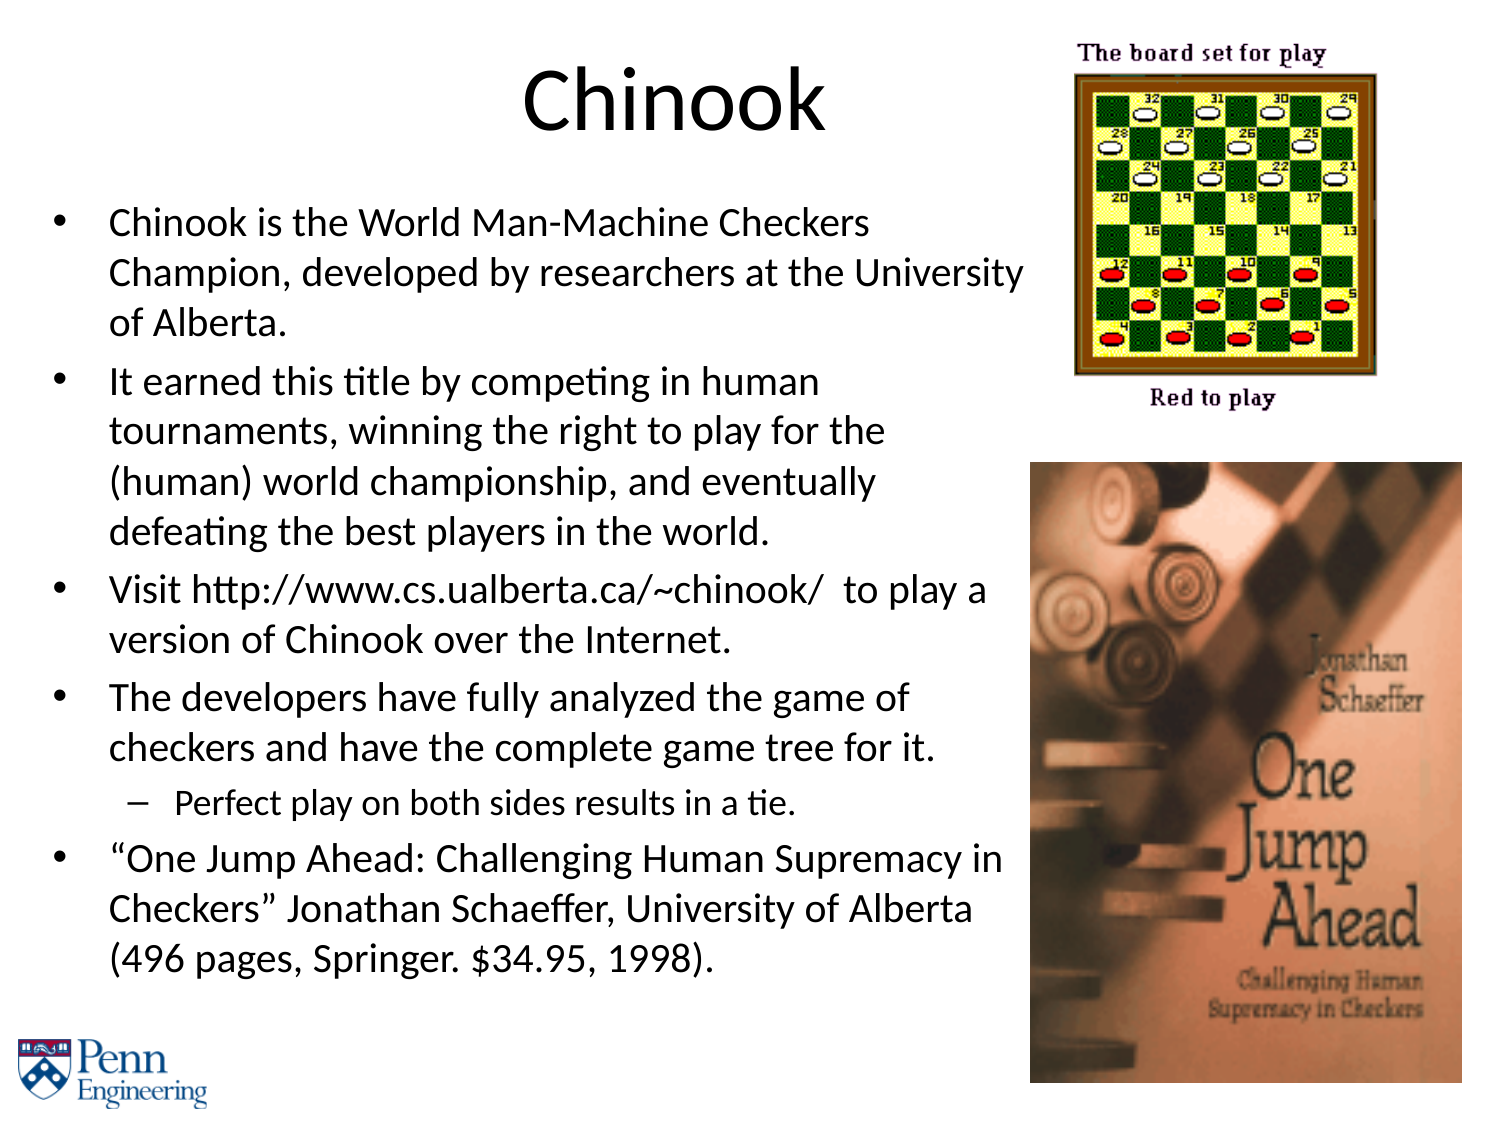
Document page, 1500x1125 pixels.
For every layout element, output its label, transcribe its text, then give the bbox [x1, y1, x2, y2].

picture [1030, 462, 1462, 1083]
title Chinook [37, 0, 1313, 188]
list Chinook is the World Man-Machine Checkers Champion, developed by researchers at the University of Alberta. It earned this title by competing in human tournaments, winning the right to play for the (human) world championship, and eventually defeating the best players in the world. Visit http://www.cs.ualberta.ca/~chinook/ to play a version of Chinook over the Internet. The developers have fully analyzed the game of checkers and have the complete game tree for it. Perfect play on both sides results in a tie. “One Jump Ahead: Challenging Human Supremacy in Checkers” Jonathan Schaeffer, University of Alberta (496 pages, Springer. $34.95, 1998). [37, 187, 1050, 1025]
picture [1074, 37, 1381, 413]
